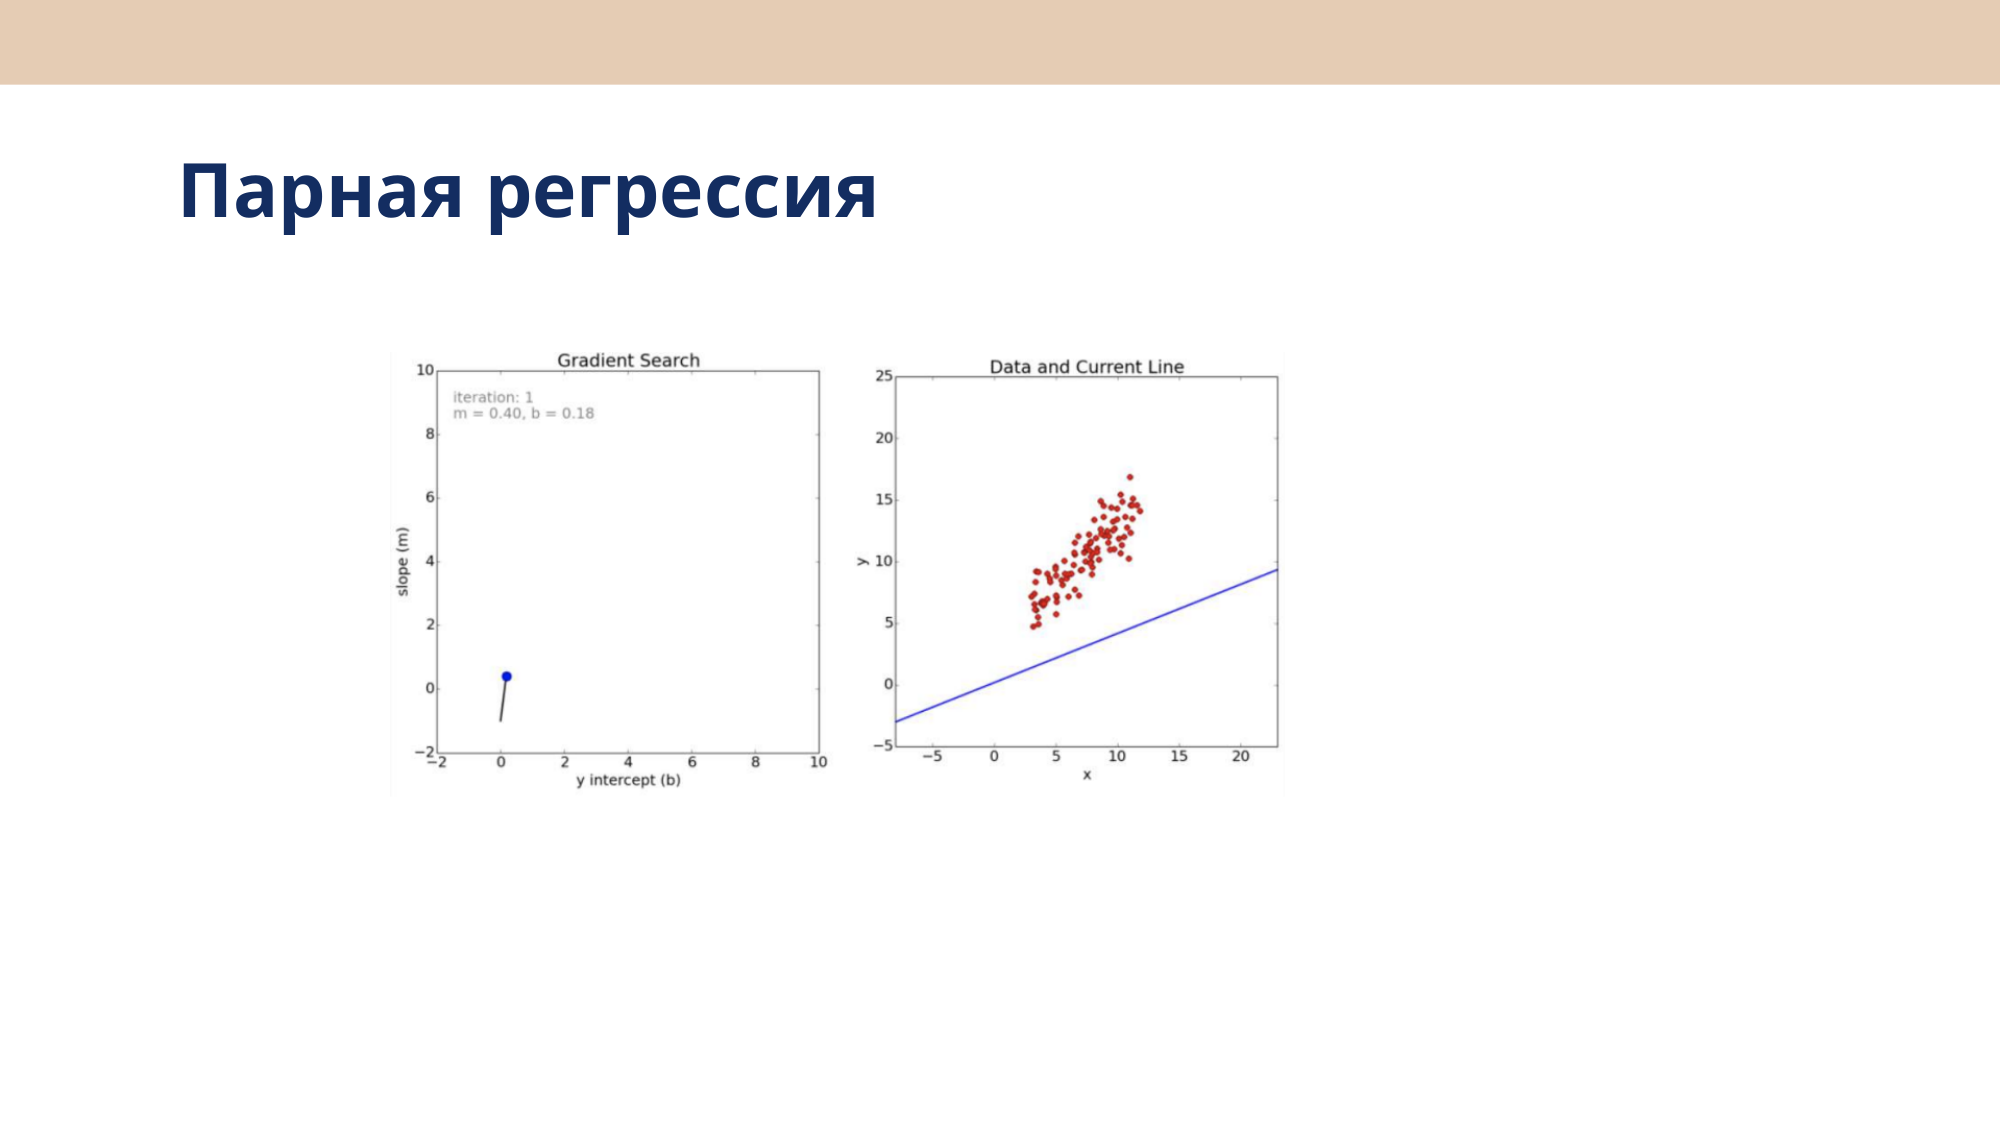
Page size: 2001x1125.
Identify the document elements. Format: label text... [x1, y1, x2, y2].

picture [291, 323, 1413, 905]
text_box Парная регрессия [162, 84, 1888, 303]
